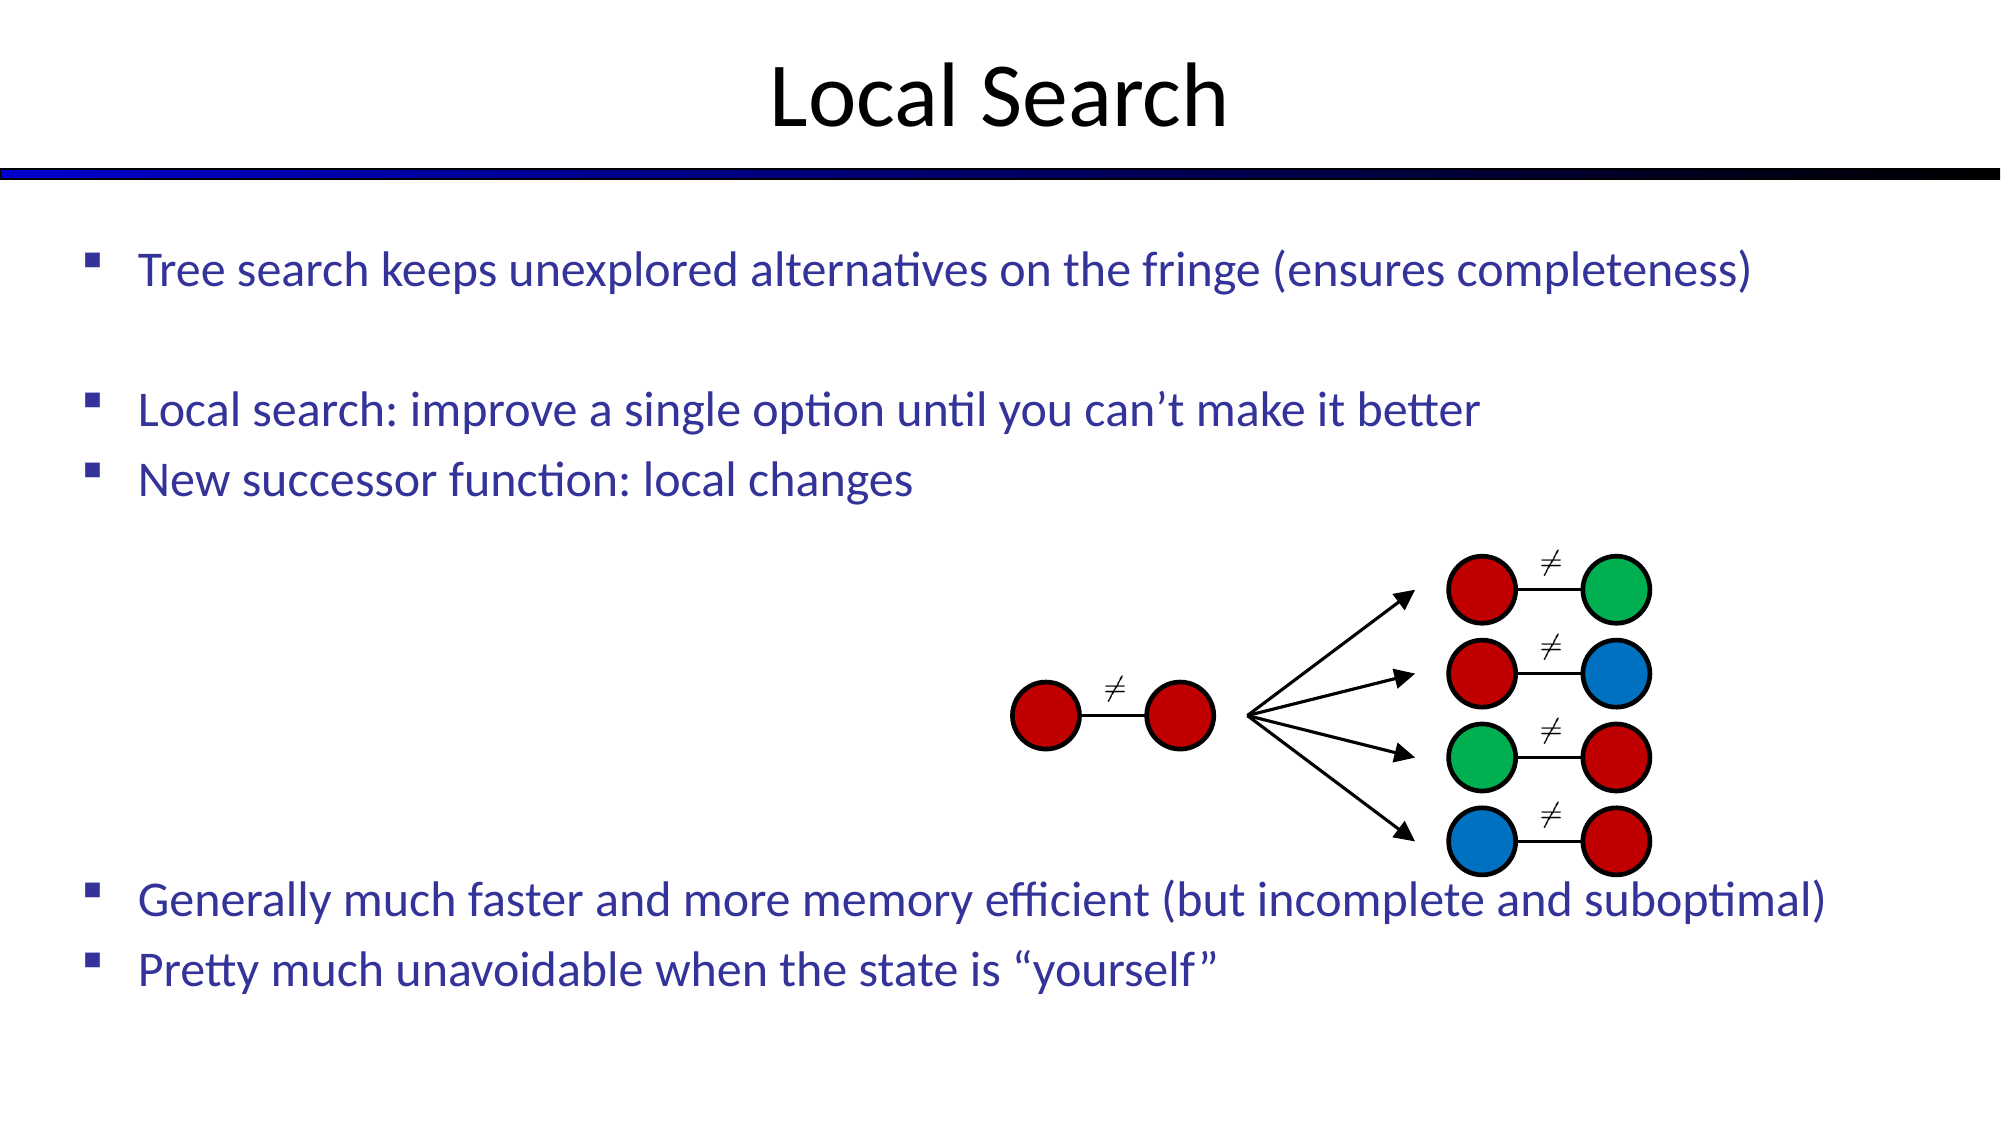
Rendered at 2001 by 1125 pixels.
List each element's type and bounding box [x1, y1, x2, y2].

list [66, 228, 1934, 1006]
title [0, 0, 2000, 184]
text_box [1012, 547, 1651, 876]
